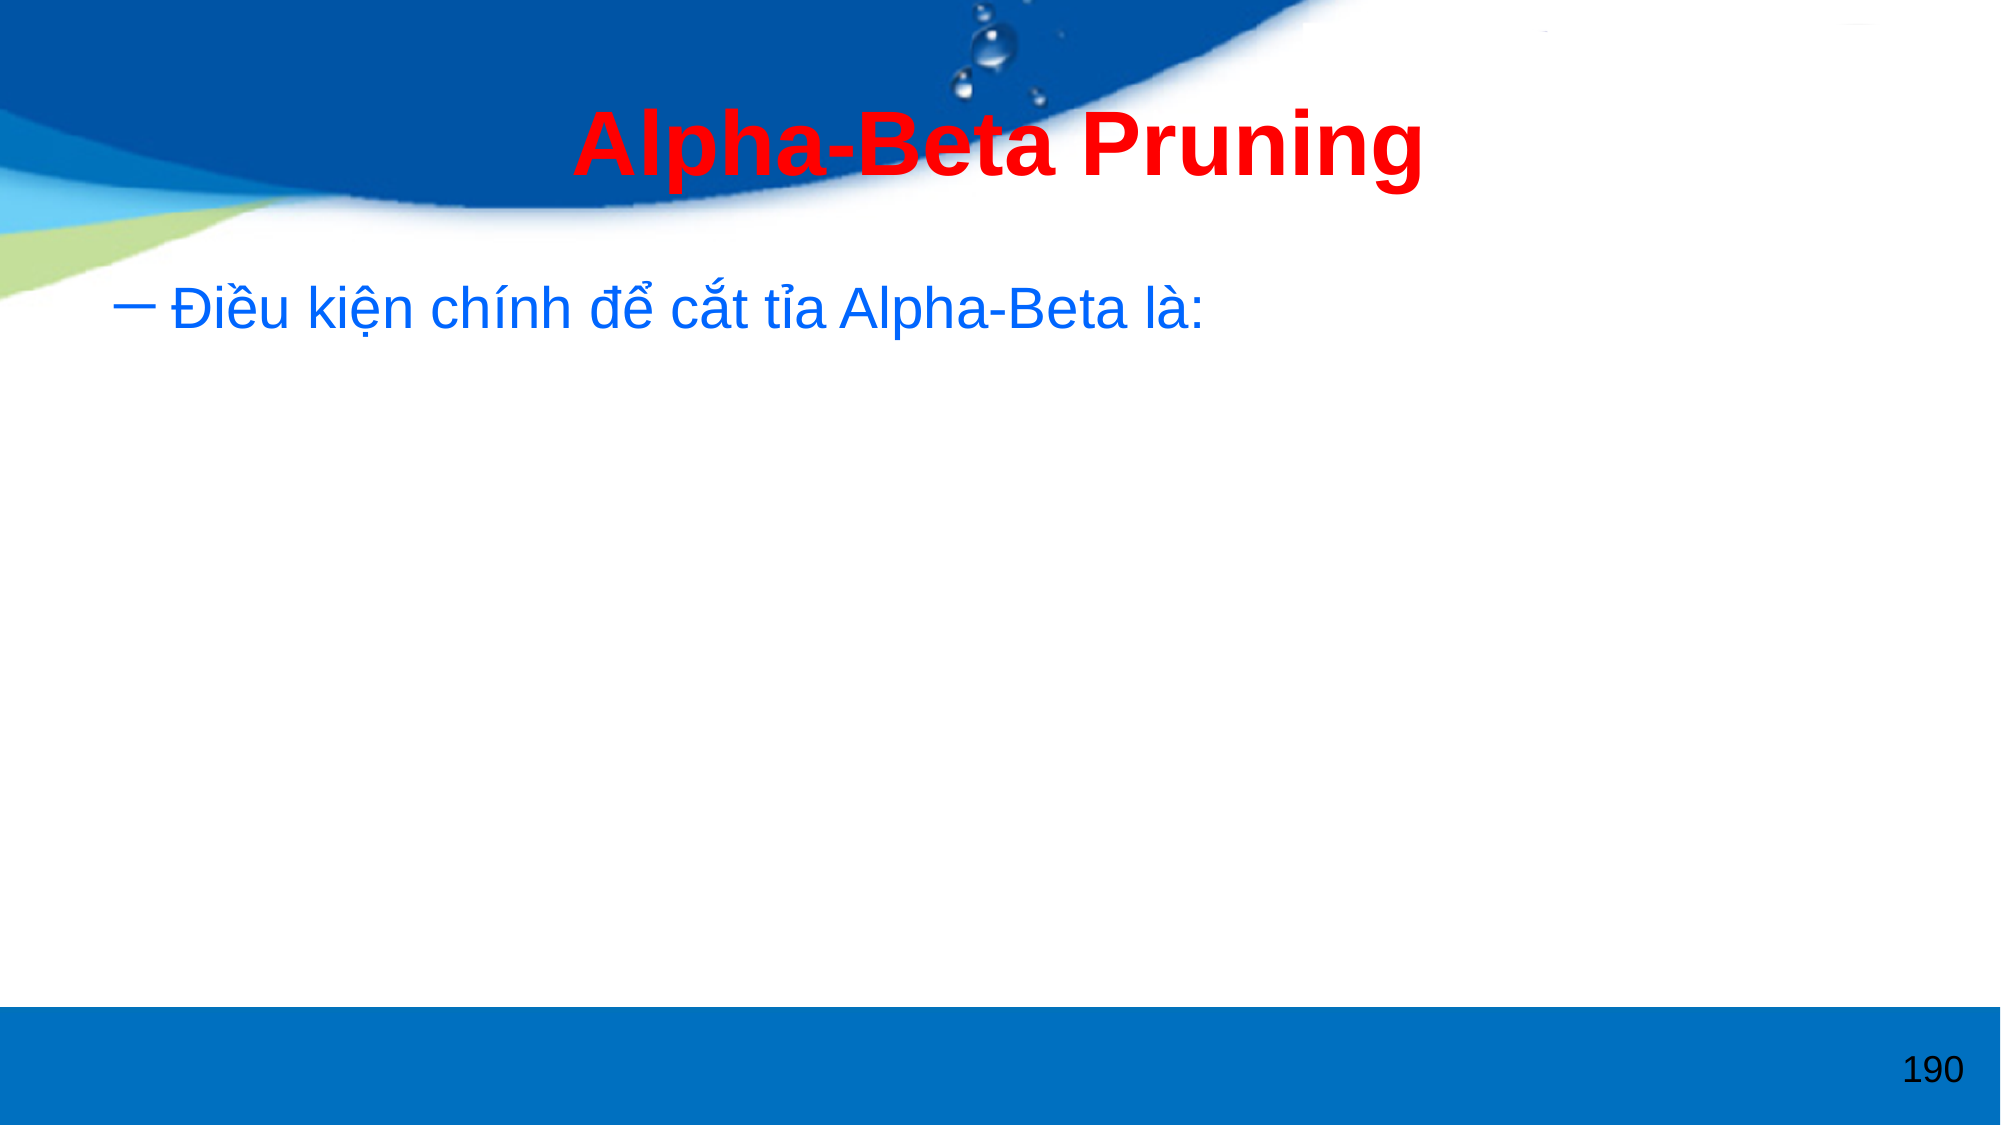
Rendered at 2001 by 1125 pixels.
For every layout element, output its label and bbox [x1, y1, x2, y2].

title [99, 45, 1900, 233]
picture [0, 0, 2001, 1125]
